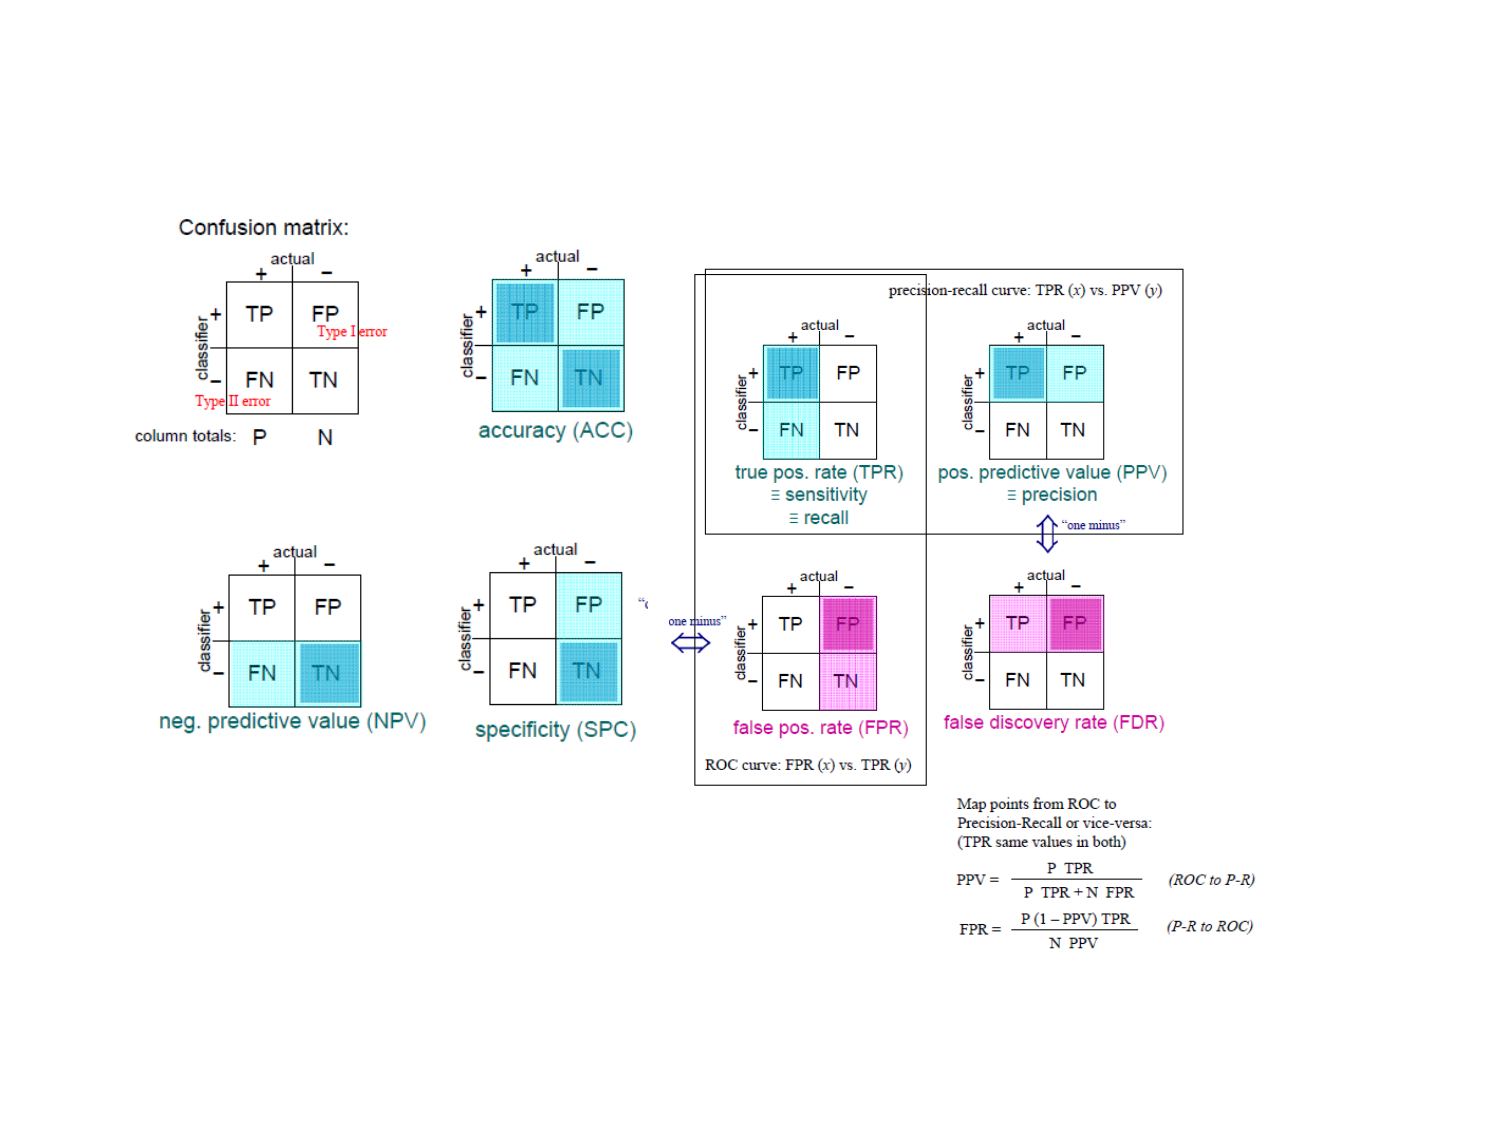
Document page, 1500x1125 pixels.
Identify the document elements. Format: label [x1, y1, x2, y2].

picture [669, 235, 1286, 962]
picture [120, 185, 648, 781]
